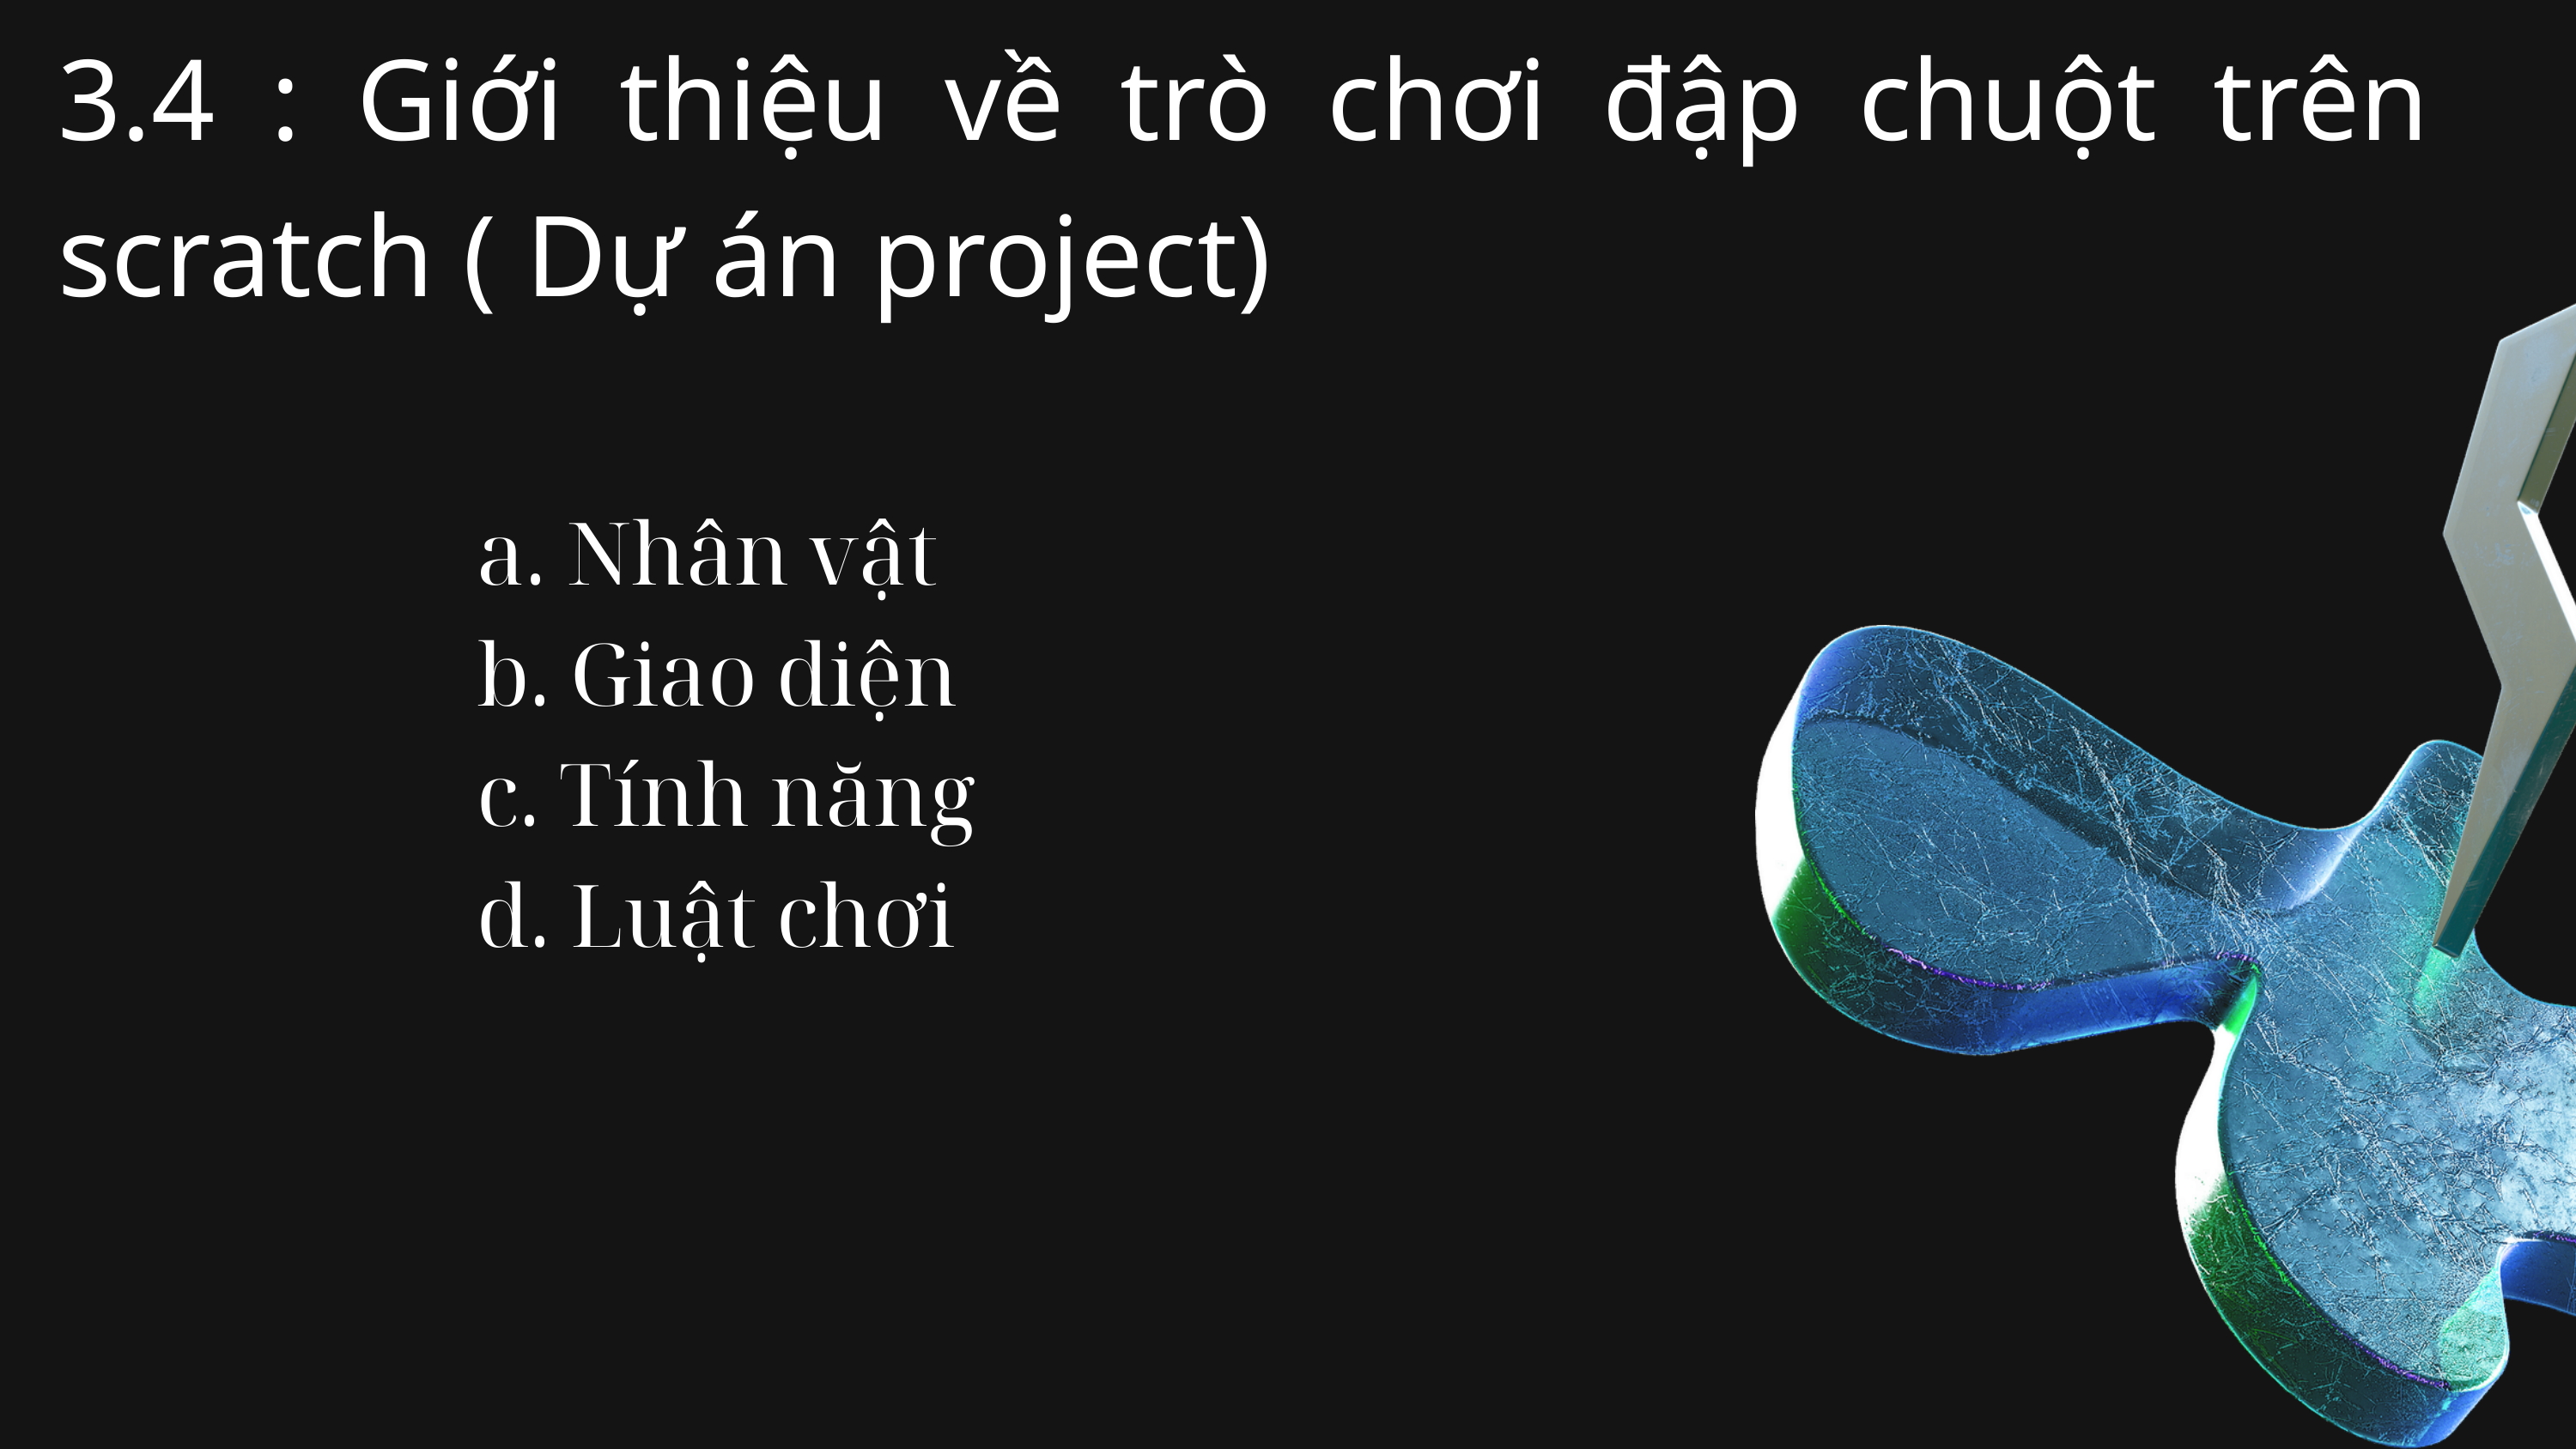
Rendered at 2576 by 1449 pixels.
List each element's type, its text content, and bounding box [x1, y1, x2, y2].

text_box [1755, 625, 2576, 1449]
text_box [2431, 292, 2576, 959]
text_box a. Nhân vật b. Giao diện c. Tính năng d. Luật chơi [477, 482, 1593, 965]
text_box 3.4 : Giới thiệu về trò chơi đập chuột trên scratch ( Dự án project) [58, 6, 2488, 319]
